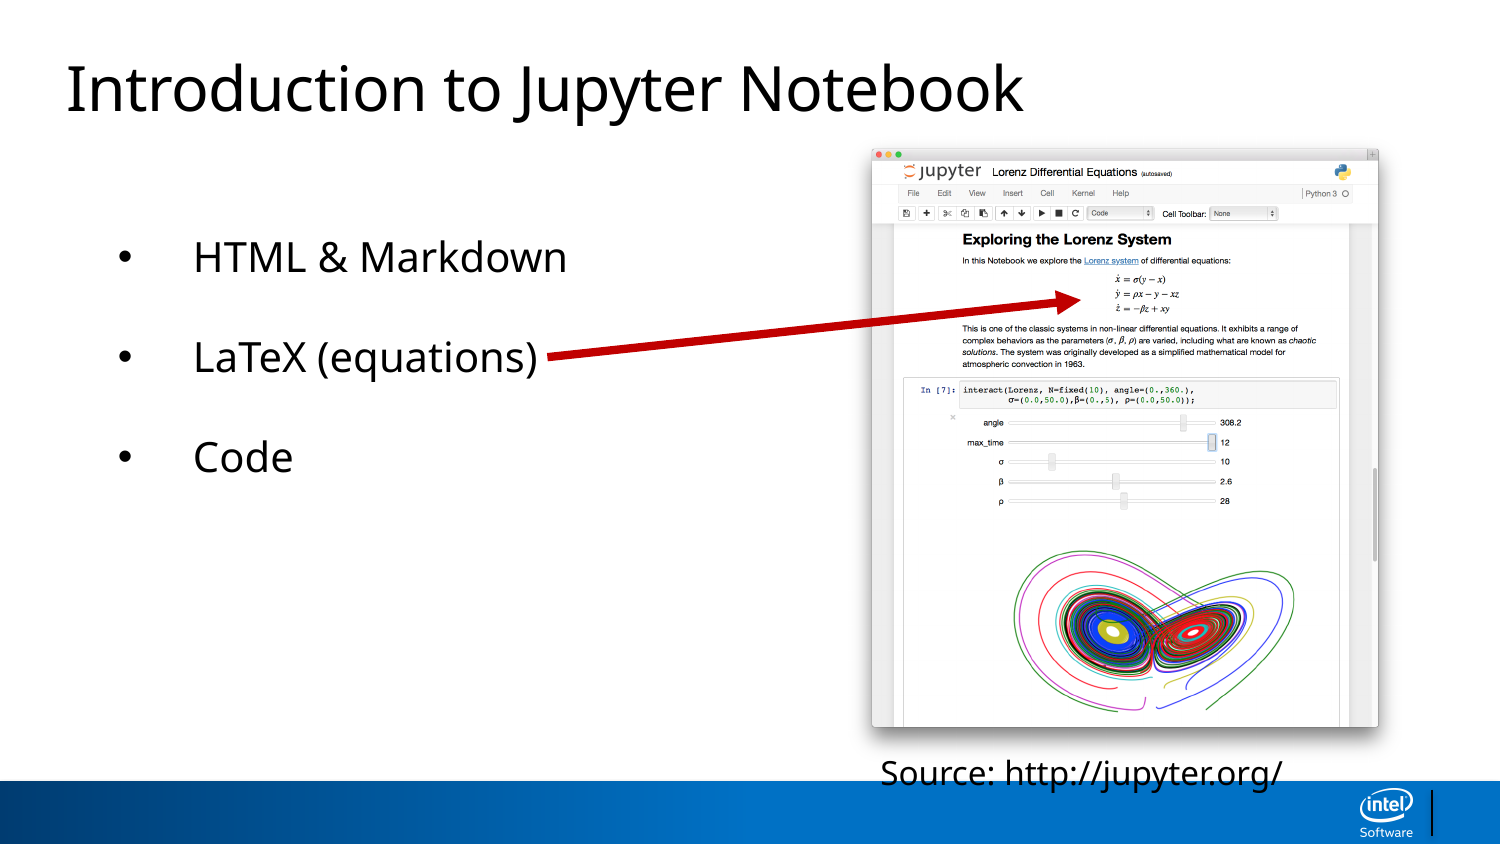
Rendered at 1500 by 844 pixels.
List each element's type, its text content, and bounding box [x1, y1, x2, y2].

text_box HTML & Markdown LaTeX (equations) Code [103, 223, 731, 489]
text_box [547, 299, 1082, 358]
picture [1360, 800, 1413, 837]
text_box Source: http://jupyter.org/ [865, 744, 1432, 800]
text_box Introduction to Jupyter Notebook [65, 48, 1450, 124]
picture [844, 133, 1406, 766]
